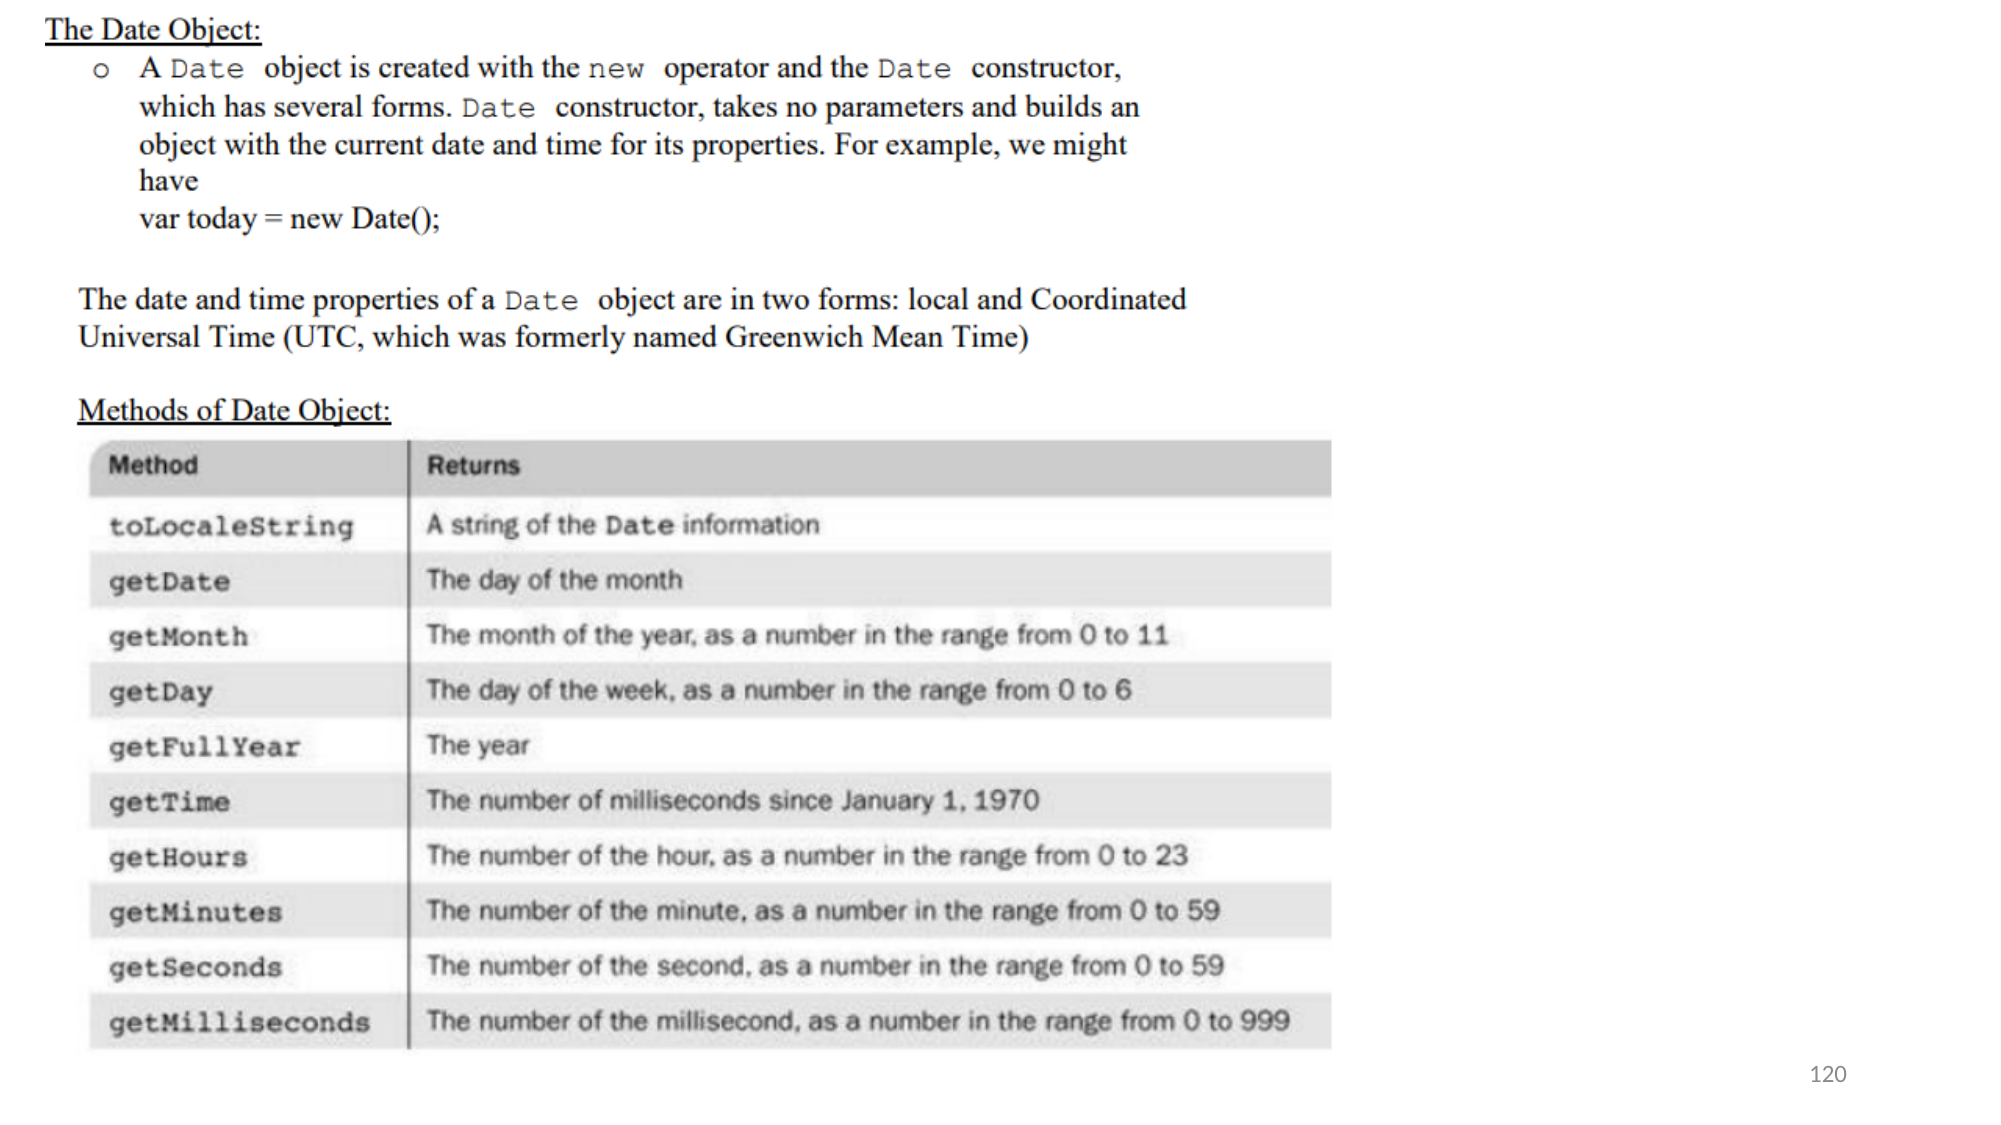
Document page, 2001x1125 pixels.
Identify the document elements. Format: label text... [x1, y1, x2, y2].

picture [32, 258, 1349, 1073]
slide_number 120 [1412, 1042, 1863, 1103]
picture [45, 0, 1152, 246]
